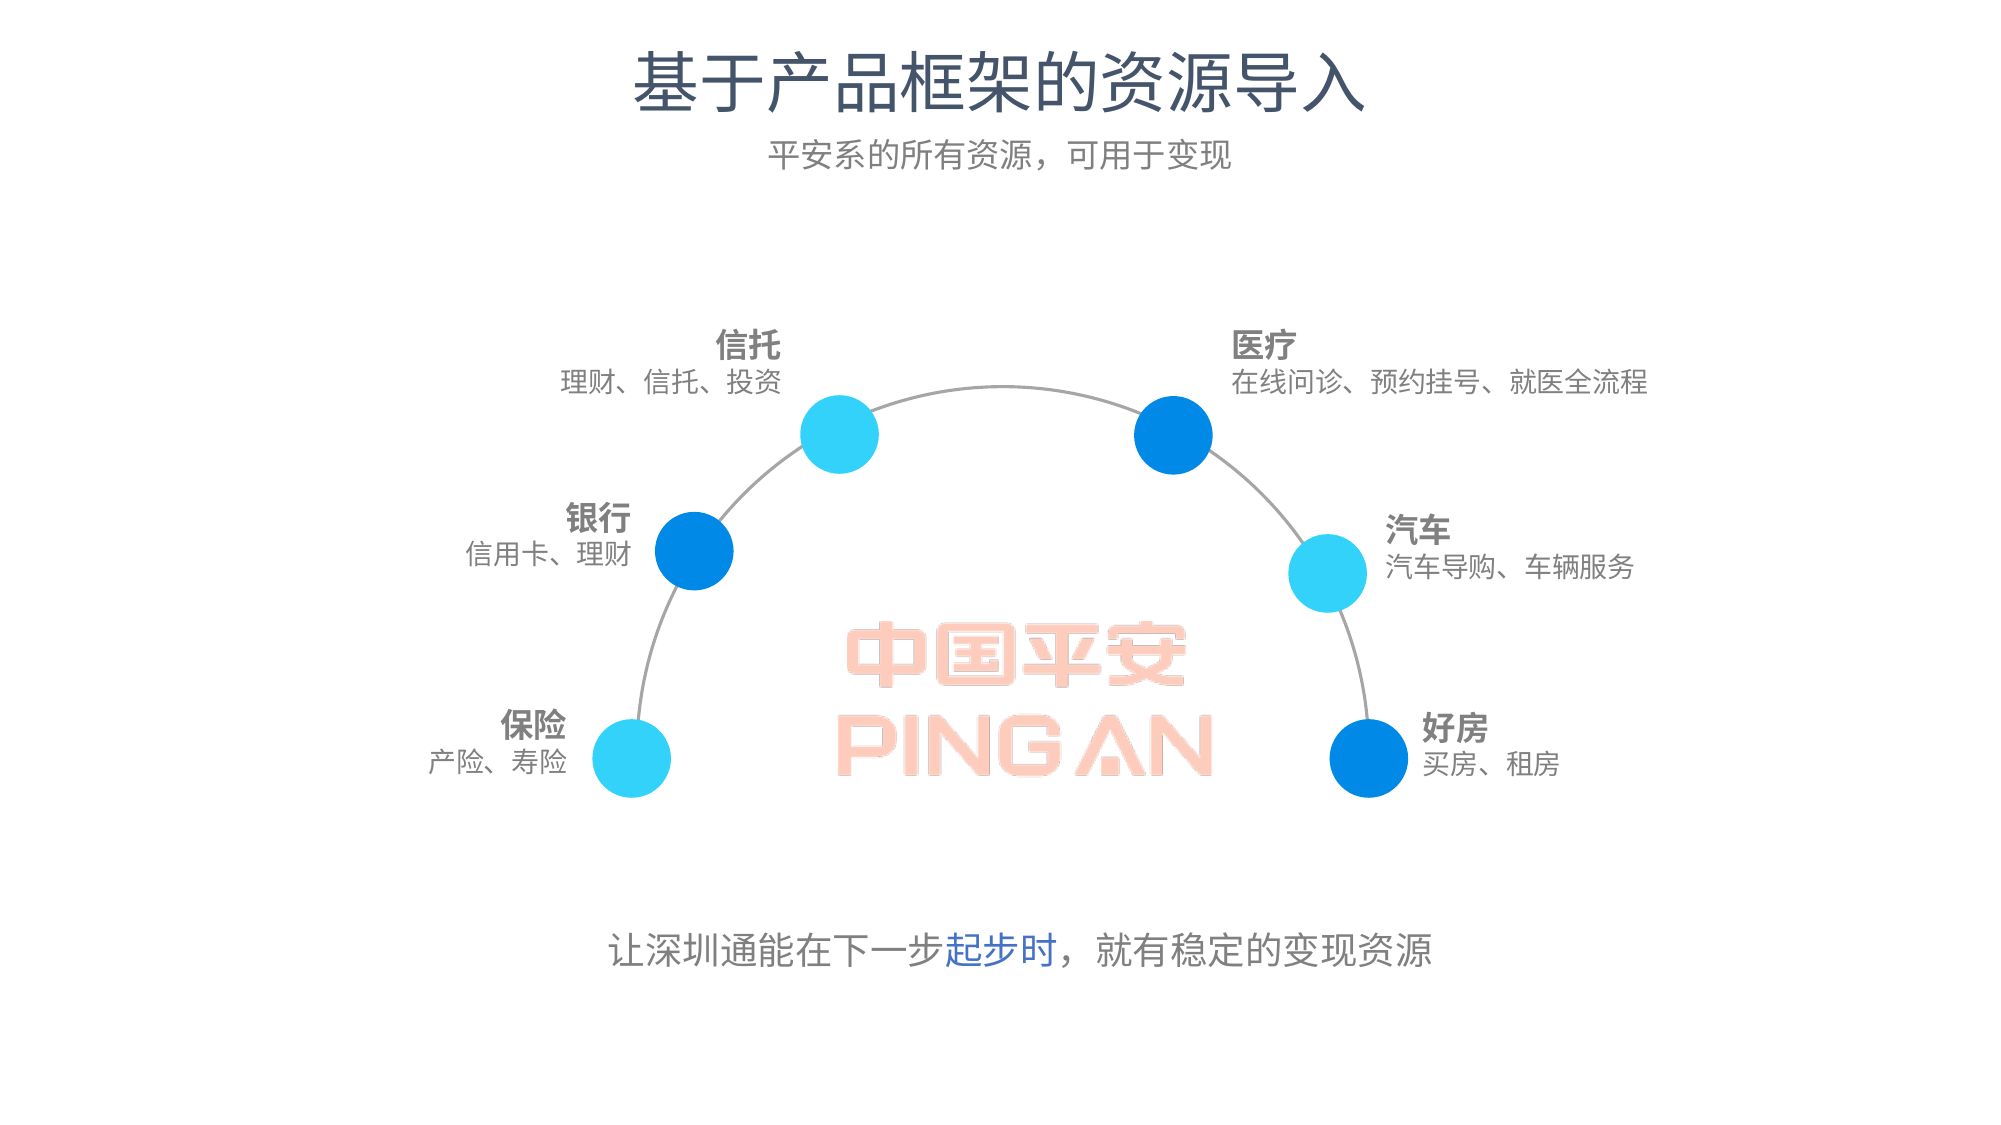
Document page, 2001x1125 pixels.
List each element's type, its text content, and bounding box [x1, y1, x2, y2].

text_box [1329, 719, 1408, 798]
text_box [826, 621, 1213, 796]
text_box [638, 386, 1368, 781]
text_box 让深圳通能在下一步起步时，就有稳定的变现资源 [432, 919, 1608, 980]
text_box 银行 信用卡、理财 [100, 489, 648, 578]
text_box 医疗 在线问诊、预约挂号、就医全流程 [1216, 317, 1767, 406]
text_box 信托 理财、信托、投资 [250, 317, 798, 406]
text_box 汽车 汽车导购、车辆服务 [1370, 502, 1921, 591]
text_box [1134, 396, 1213, 475]
text_box [800, 395, 879, 474]
list 基于产品框架的资源导入 [196, 43, 1804, 129]
text_box [1288, 534, 1367, 613]
text_box [592, 719, 671, 798]
text_box 好房 买房、租房 [1408, 699, 1959, 788]
text_box [654, 511, 734, 591]
list 平安系的所有资源，可用于变现 [196, 131, 1804, 183]
text_box 保险 产险、寿险 [34, 697, 582, 786]
